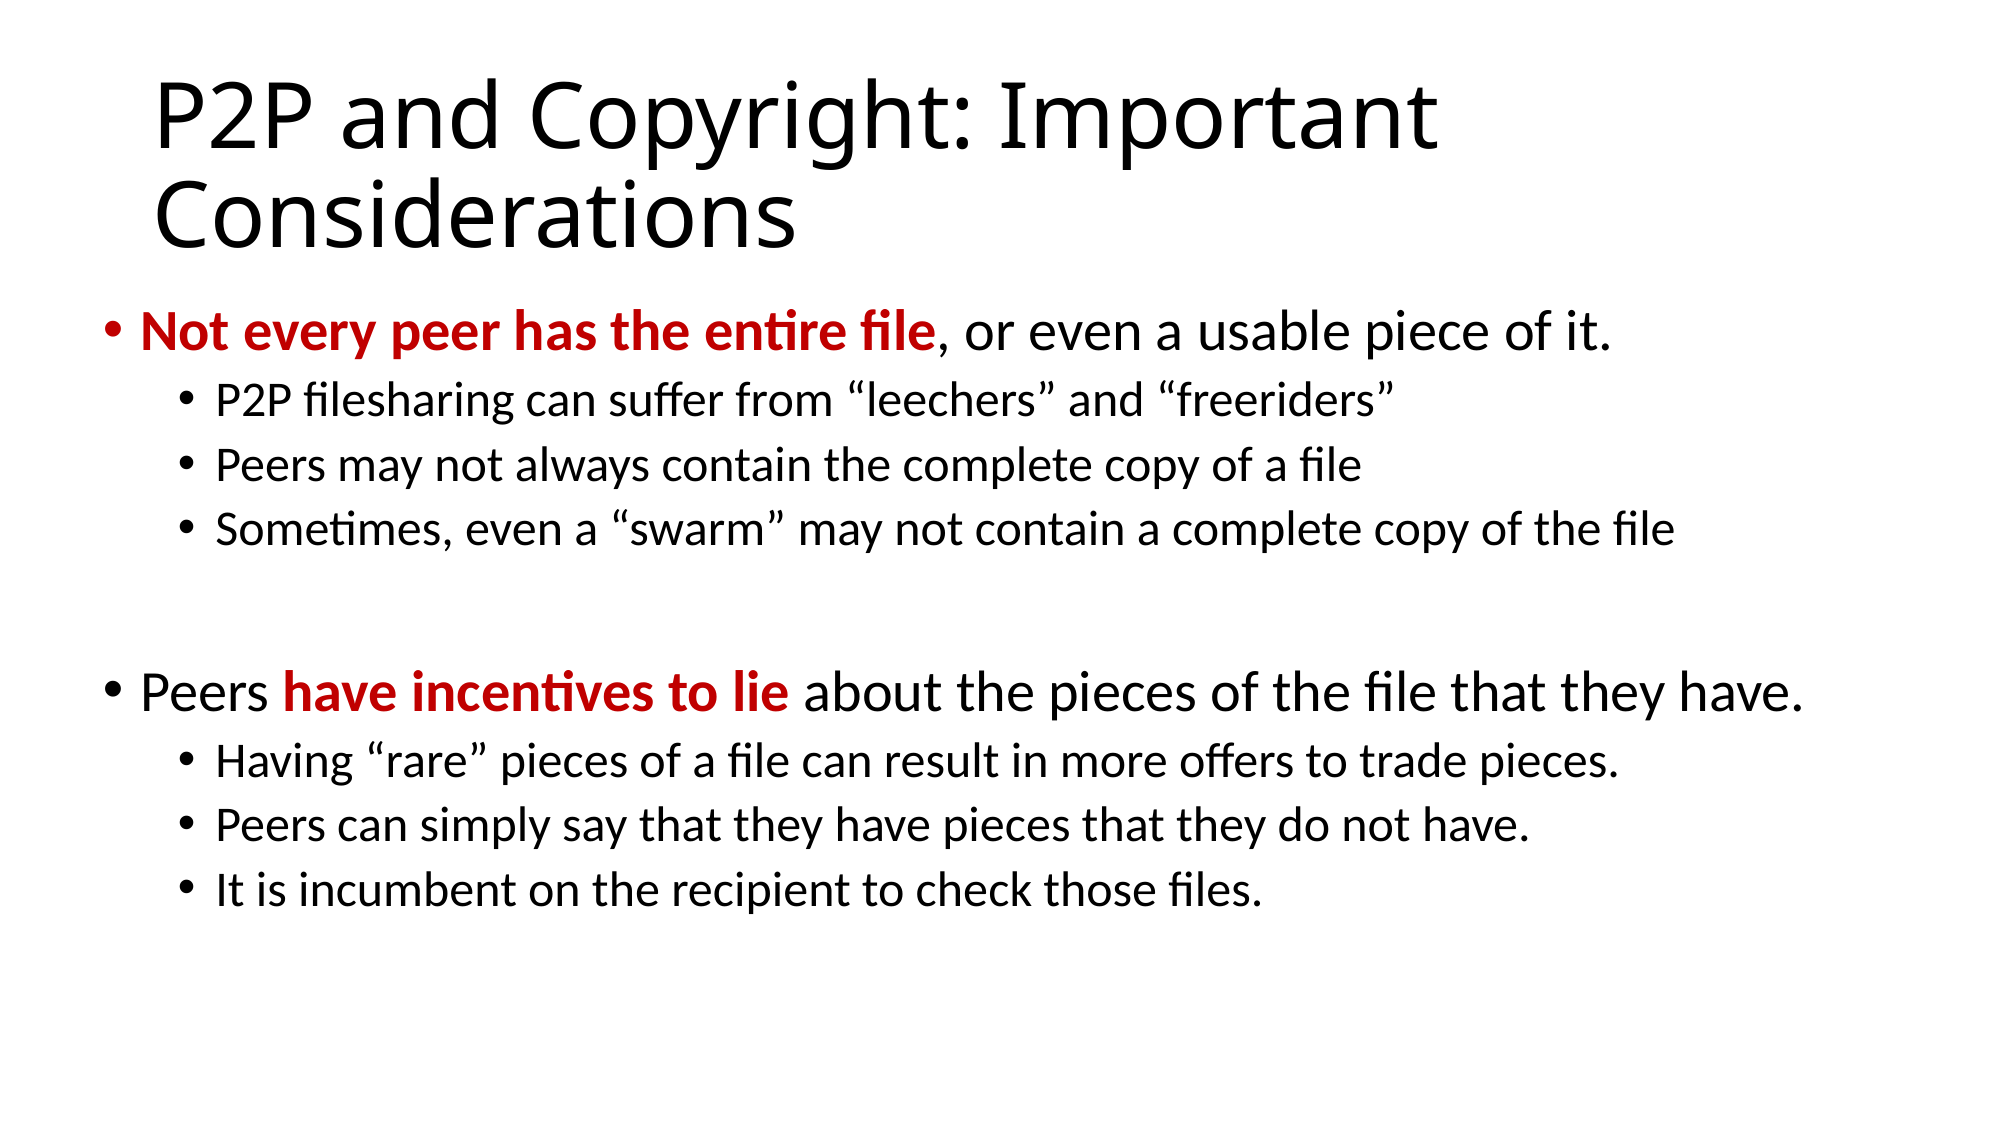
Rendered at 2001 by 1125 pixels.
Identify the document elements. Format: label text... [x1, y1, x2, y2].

list Not every peer has the entire file, or even a usable piece of it. P2P filesharing can suffer from “leechers” and “freeriders” Peers may not always contain the complete copy of a file Sometimes, even a “swarm” may not contain a complete copy of the file Peers have incentives to lie about the pieces of the file that they have. Having “rare” pieces of a file can result in more offers to trade pieces. Peers can simply say that they have pieces that they do not have. It is incumbent on the recipient to check those files. [87, 292, 1863, 1007]
title P2P and Copyright: Important Considerations [137, 59, 1863, 278]
